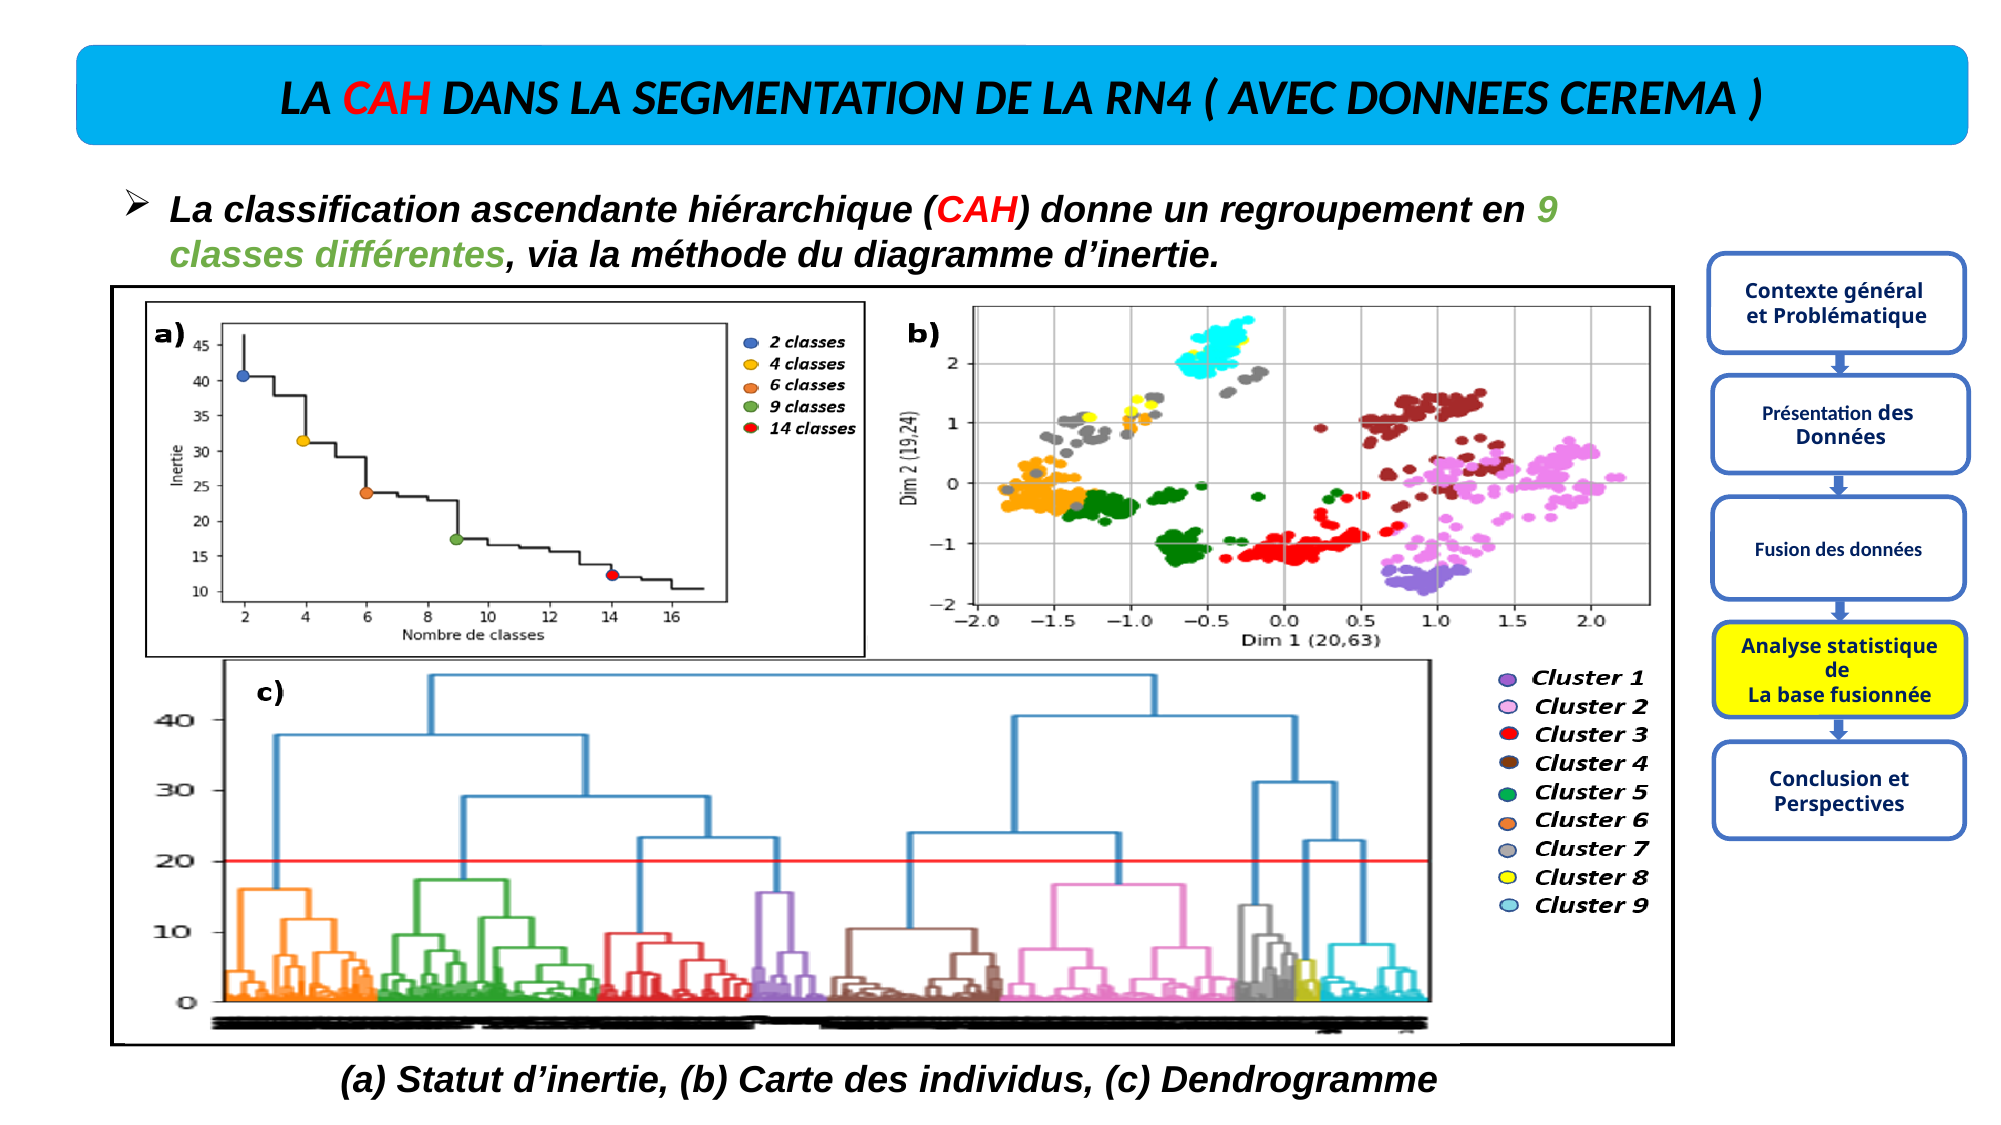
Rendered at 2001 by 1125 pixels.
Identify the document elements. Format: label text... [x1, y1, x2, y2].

text_box Fusion des données [1711, 495, 1966, 601]
text_box [1828, 600, 1852, 624]
text_box LA CAH DANS LA SEGMENTATION DE LA RN4 ( AVEC DONNEES CEREMA ) [75, 44, 1970, 146]
text_box Analyse statistique de La base fusionnée [1712, 620, 1968, 719]
text_box [1828, 353, 1852, 377]
picture [108, 283, 1678, 1048]
text_box [1826, 474, 1851, 498]
text_box Conclusion et Perspectives [1712, 740, 1966, 840]
text_box [1826, 718, 1851, 742]
text_box (a) Statut d’inertie, (b) Carte des individus, (c) Dendrogramme [325, 1048, 1518, 1125]
text_box Contexte général et Problématique [1707, 252, 1966, 354]
text_box Présentation des Données [1711, 374, 1970, 475]
text_box La classification ascendante hiérarchique (CAH) donne un regroupement en 9 classes différentes, via la méthode du diagramme d’inertie. [108, 177, 1655, 283]
